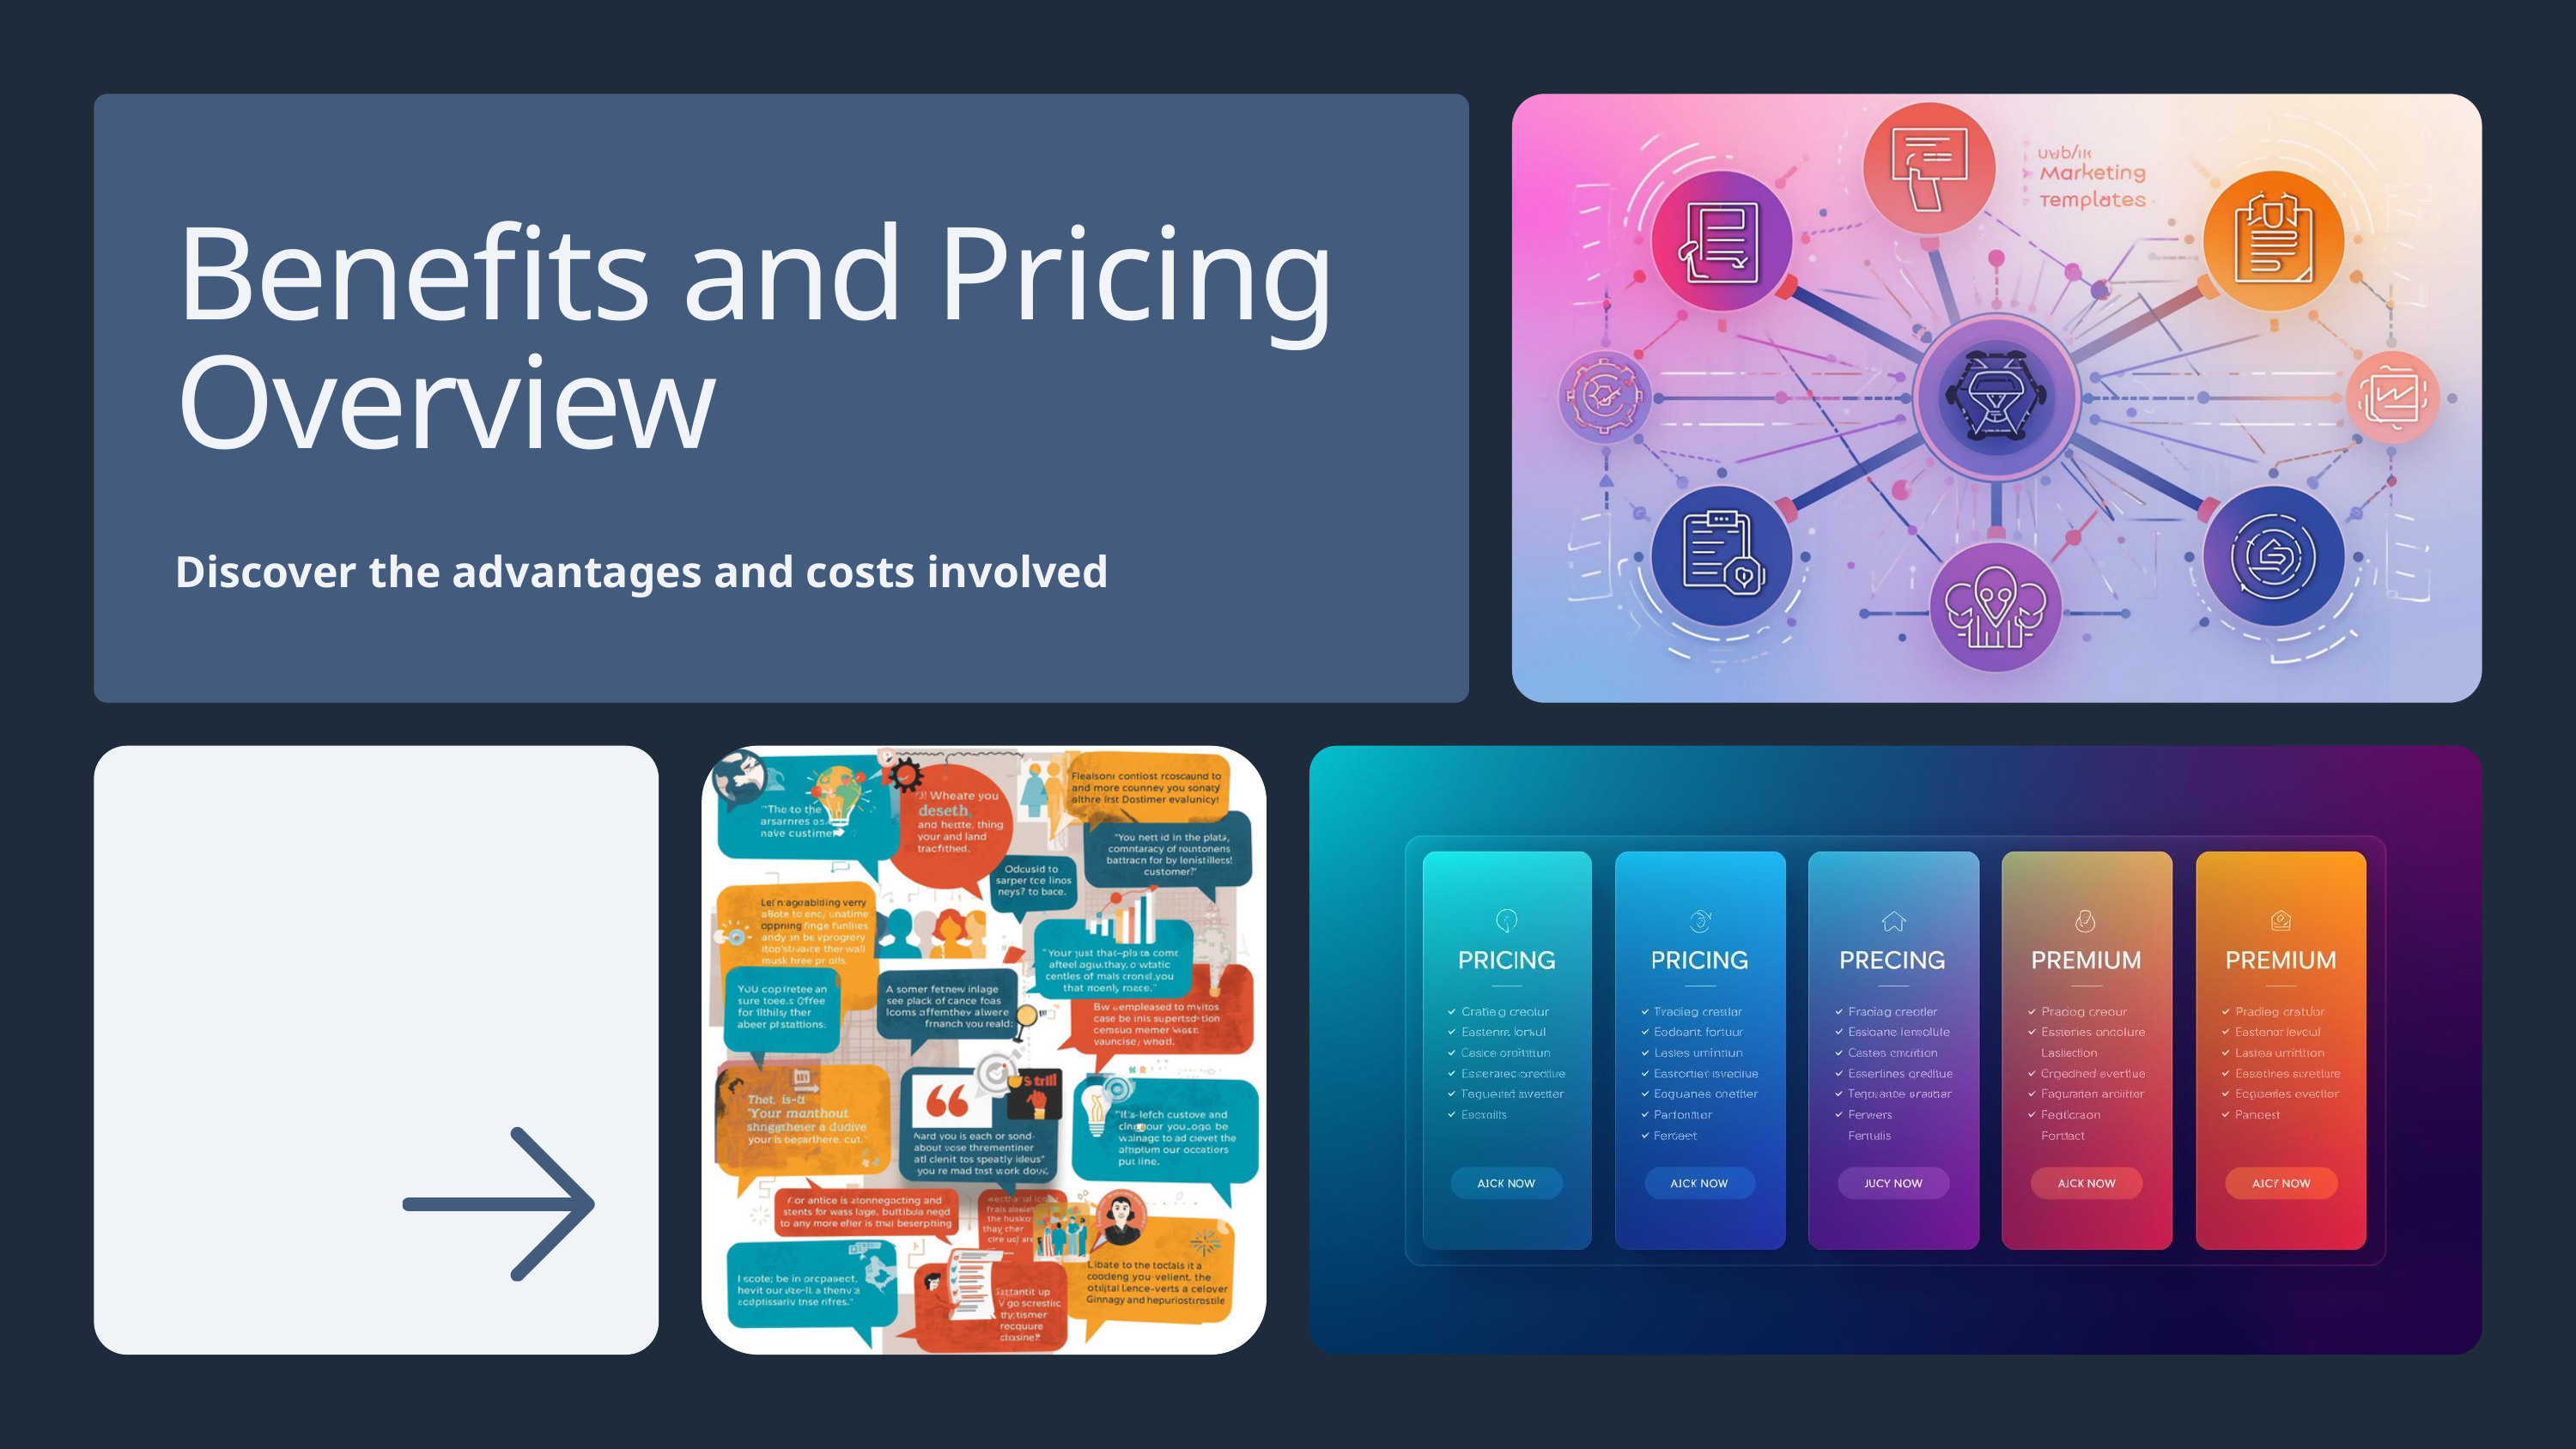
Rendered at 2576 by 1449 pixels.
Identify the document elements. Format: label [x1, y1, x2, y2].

text_box [701, 745, 1267, 1355]
text_box [94, 94, 1470, 703]
text_box [1309, 745, 2482, 1355]
text_box [174, 203, 1382, 593]
text_box [94, 745, 659, 1355]
text_box [1511, 94, 2482, 703]
